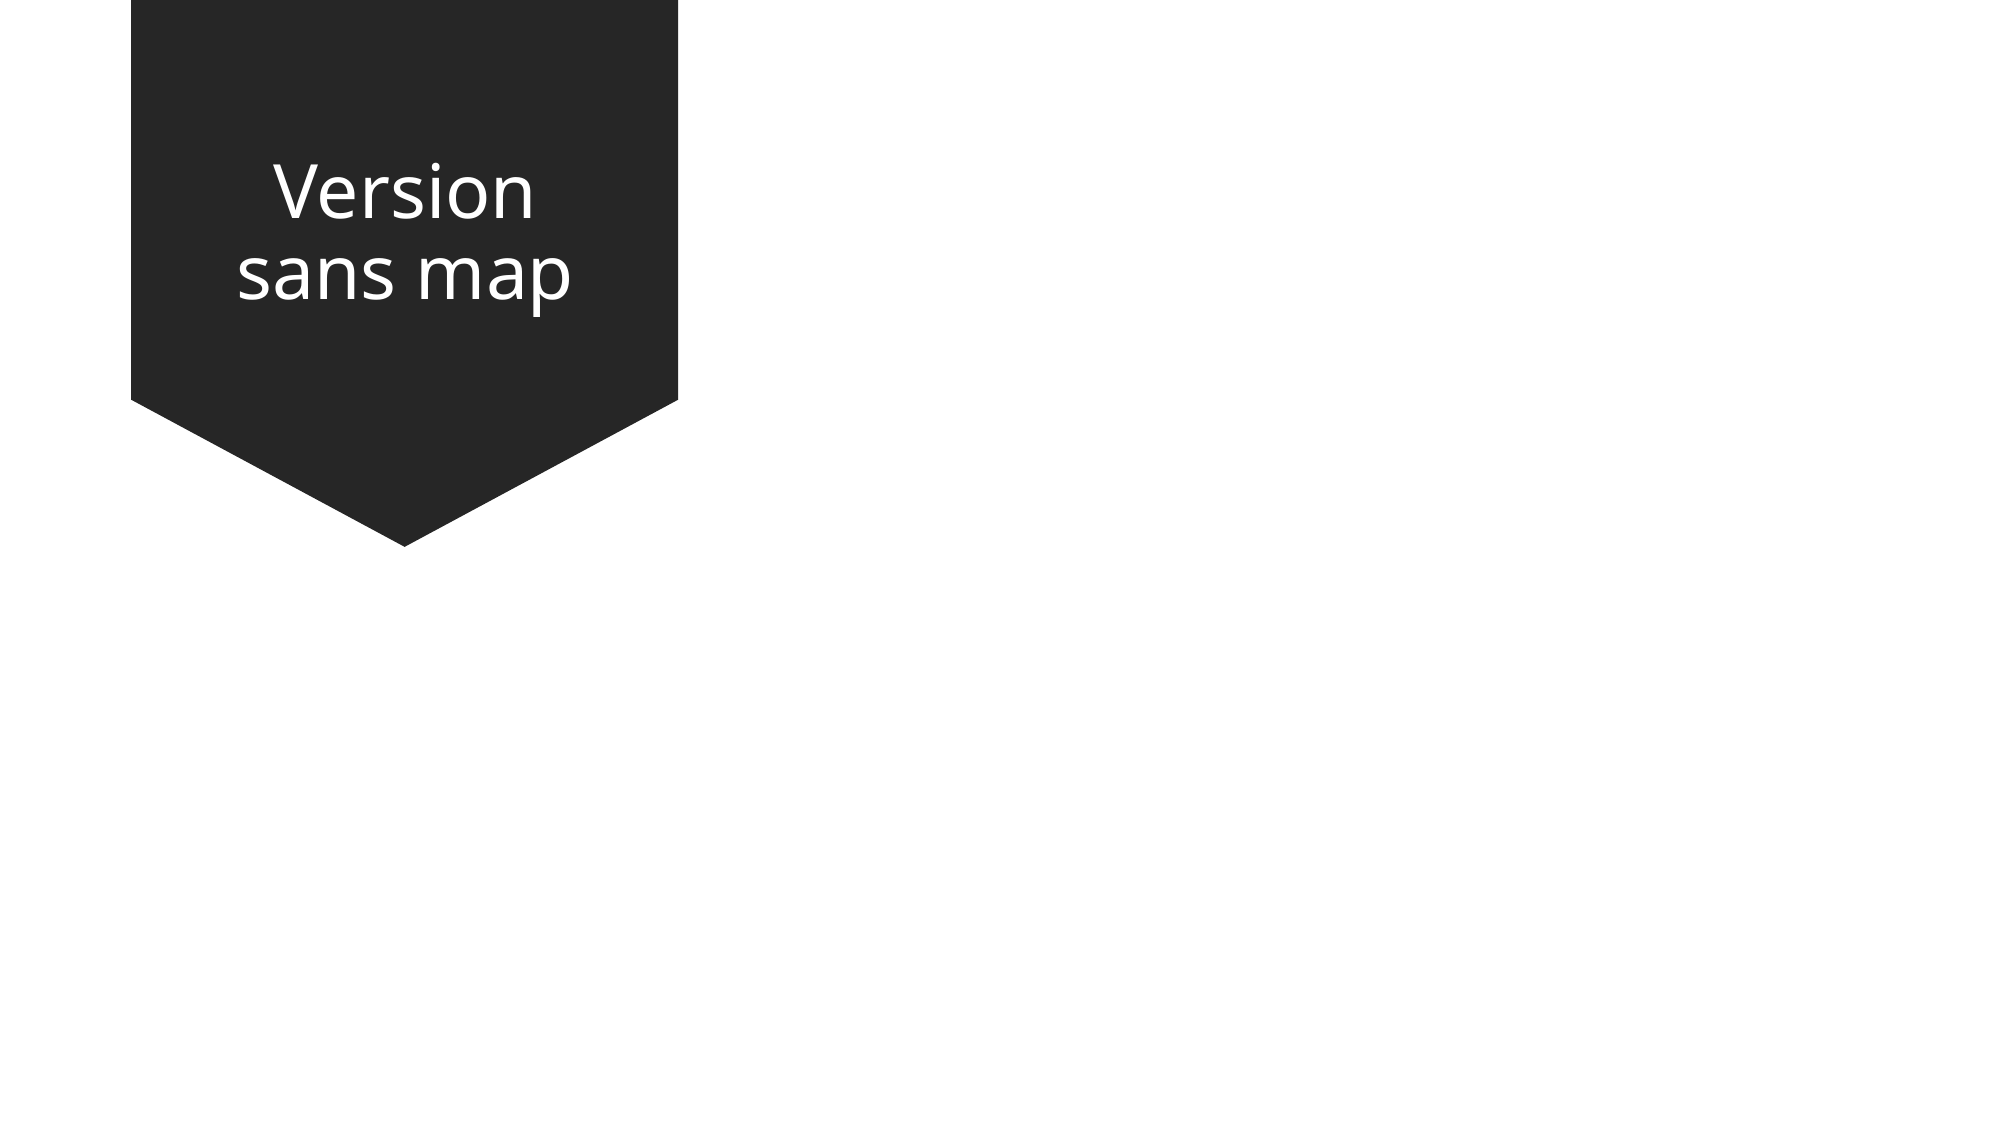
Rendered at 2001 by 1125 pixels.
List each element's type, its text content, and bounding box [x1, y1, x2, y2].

text_box [203, 440, 606, 549]
title Version sans map [168, 31, 643, 440]
text_box [130, 0, 680, 421]
